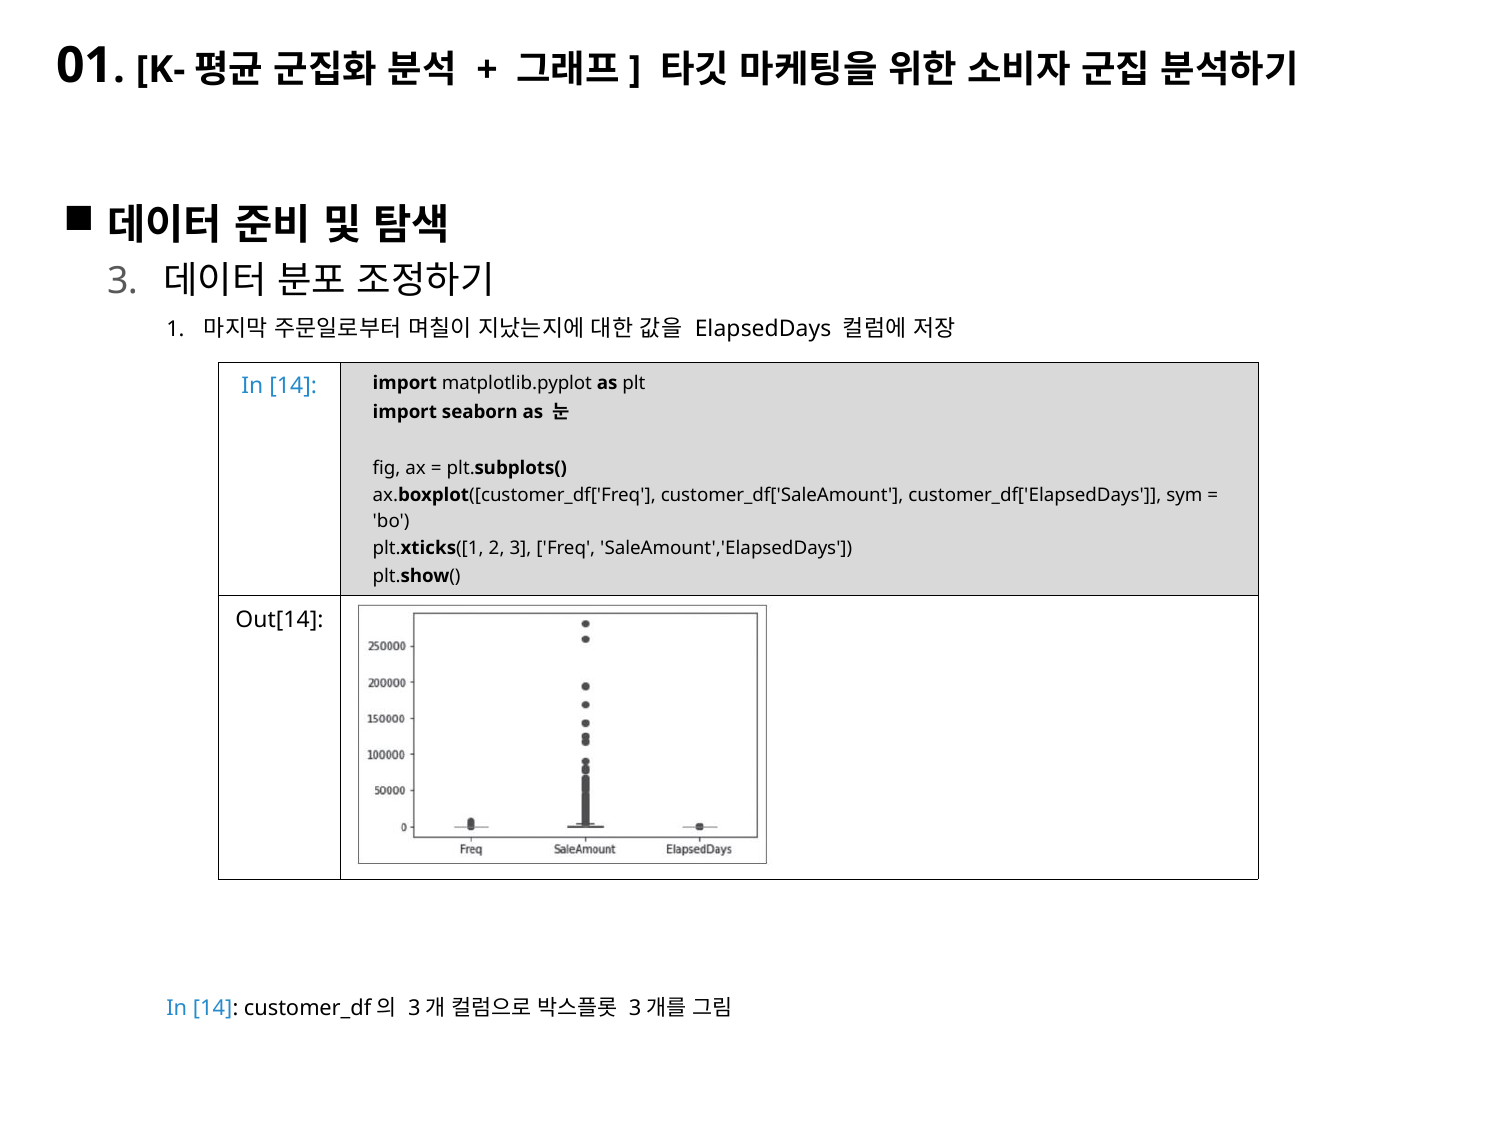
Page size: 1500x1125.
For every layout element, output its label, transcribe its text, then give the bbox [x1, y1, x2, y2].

title 01. [K-평균 군집화 분석 + 그래프] 타깃 마케팅을 위한 소비자 군집 분석하기 [41, 17, 1467, 107]
table_header In [14]: [219, 363, 340, 595]
table_cell Out[14]: [219, 596, 340, 879]
table_header import matplotlib.pyplot as plt import seaborn as 눈 fig, ax = plt.subplots() ax.boxplot([customer_df['Freq'], customer_df['SaleAmount'], customer_df['ElapsedDays']], sym = 'bo') plt.xticks([1, 2, 3], ['Freq', 'SaleAmount','ElapsedDays']) plt.show() [341, 363, 1258, 595]
picture [348, 595, 822, 870]
table_cell [341, 596, 1258, 879]
list 데이터 준비 및 탐색 데이터 분포 조정하기 마지막 주문일로부터 며칠이 지났는지에 대한 값을 ElapsedDays 컬럼에 저장 In [14]: customer_df의 3개 컬럼으로 박스플롯 3개를 그림 [48, 165, 1467, 1064]
